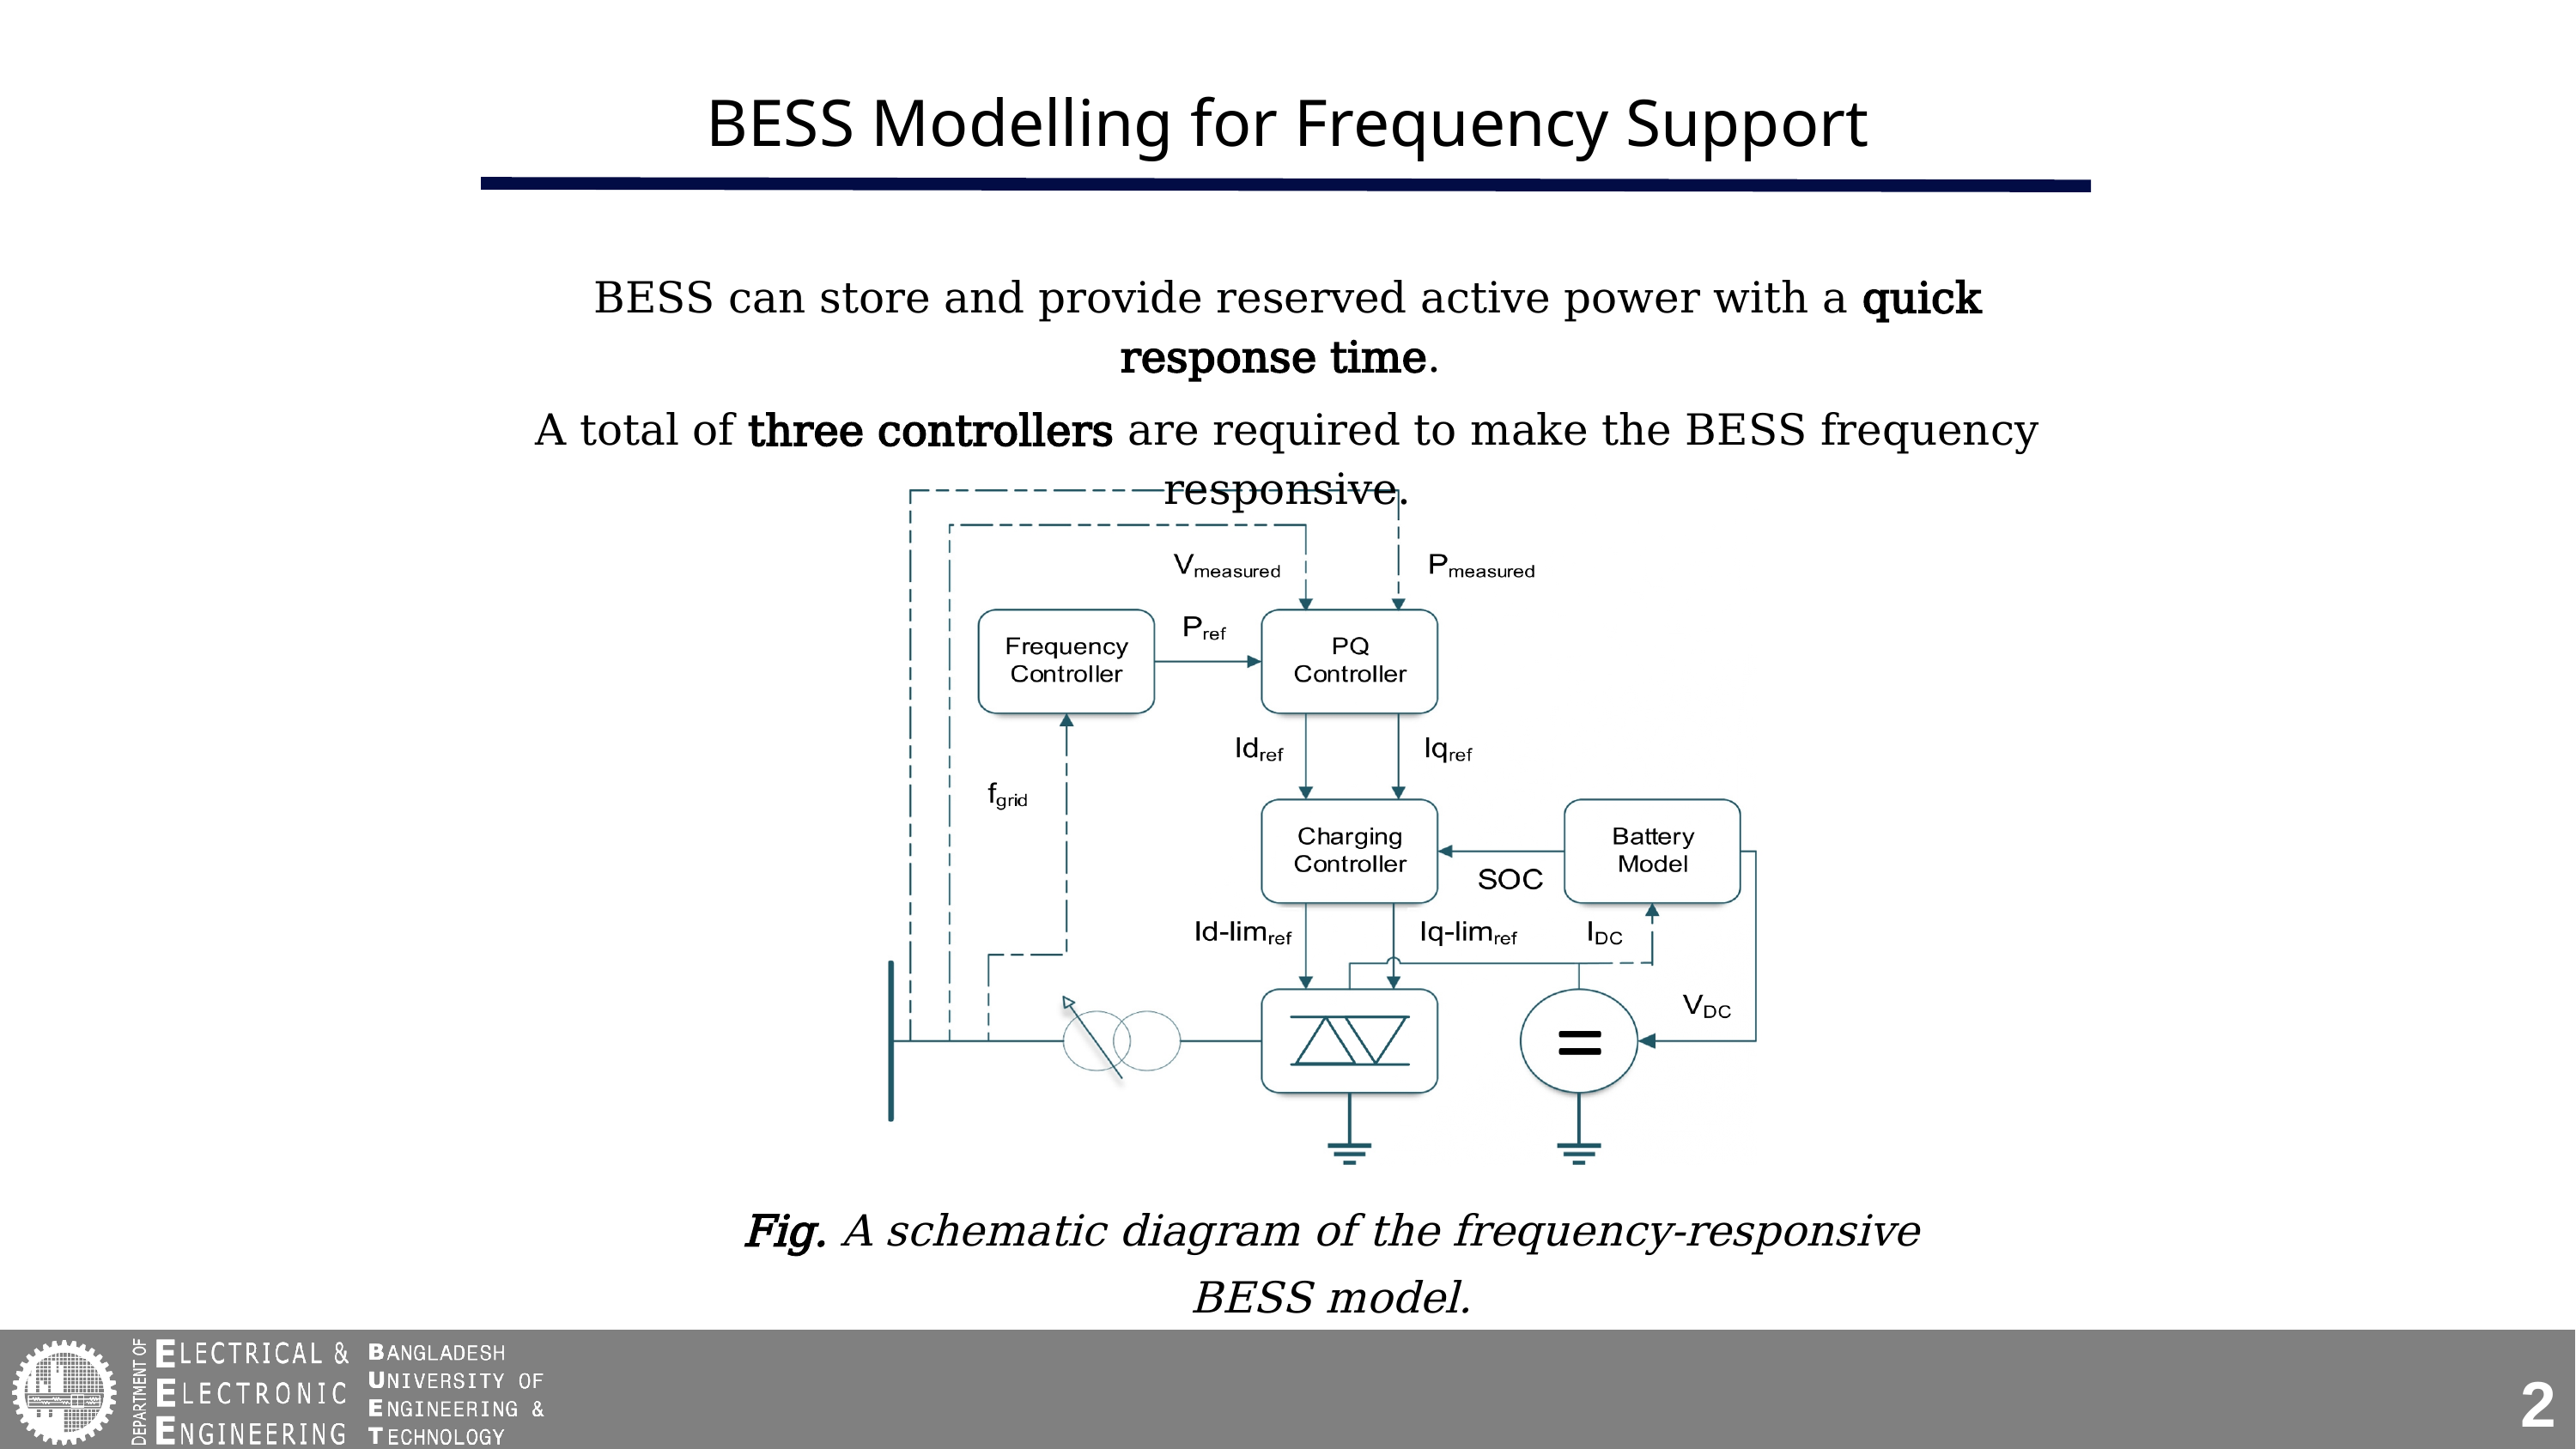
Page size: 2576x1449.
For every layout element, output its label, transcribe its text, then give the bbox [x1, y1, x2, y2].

text_box [10, 1338, 562, 1446]
picture [779, 464, 1841, 1193]
text_box [0, 1330, 2576, 1449]
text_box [2414, 1343, 2557, 1440]
text_box Fig. A schematic diagram of the frequency-responsive BESS model. [679, 1181, 1984, 1328]
text_box BESS can store and provide reserved active power with a quick response time. A total of three controllers are required to make the BESS frequency responsive. [482, 255, 2093, 520]
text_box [480, 43, 2092, 186]
